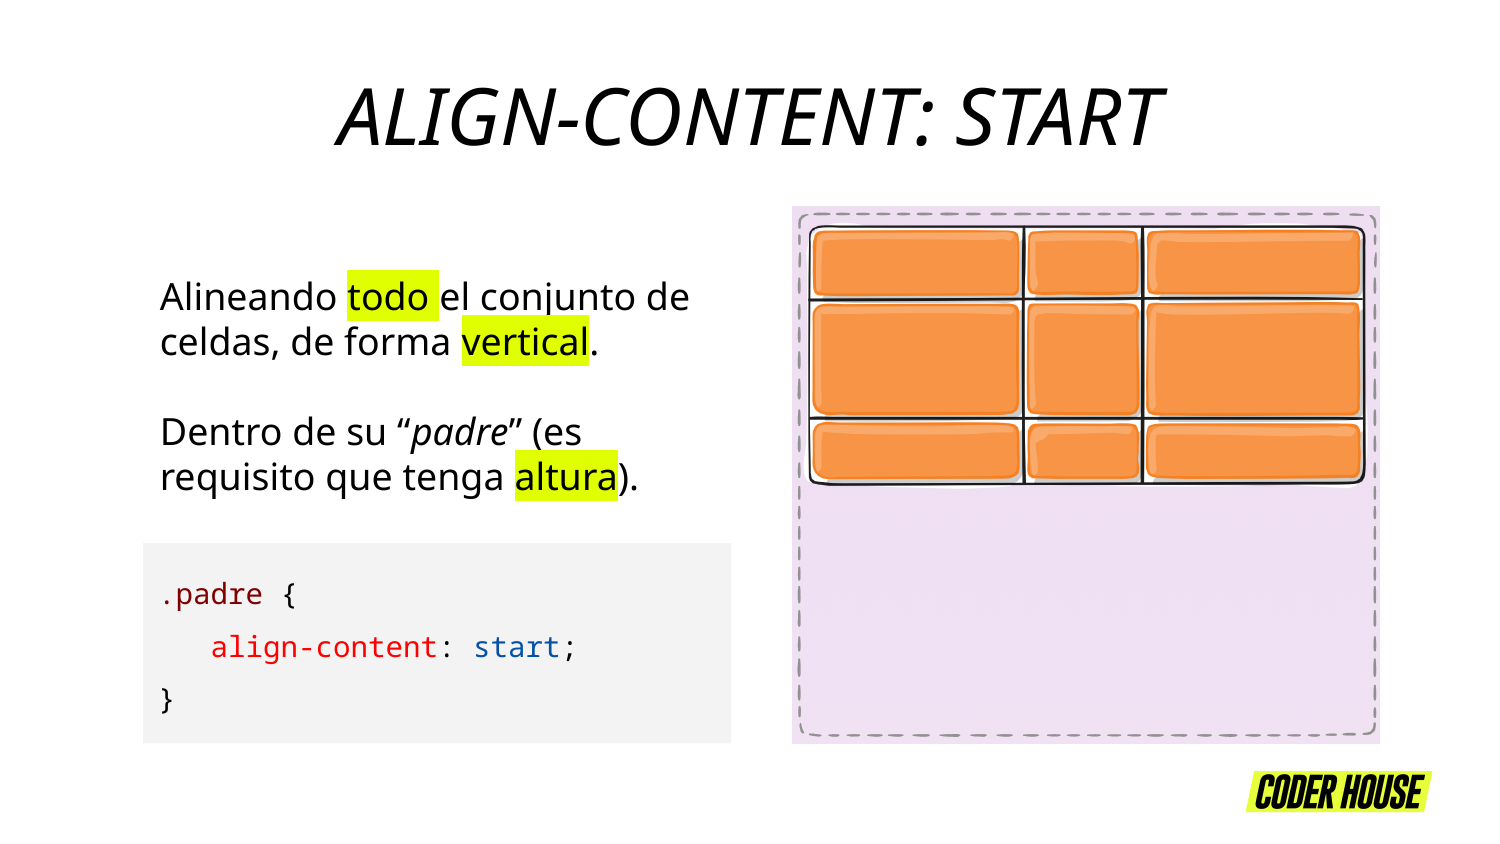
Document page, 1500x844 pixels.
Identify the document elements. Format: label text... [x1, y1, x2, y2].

text_box ALIGN-CONTENT: START [105, 37, 1395, 213]
text_box .padre { align-content: start; } [143, 543, 732, 744]
picture [791, 205, 1381, 744]
picture [1241, 764, 1437, 819]
text_box Alineando todo el conjunto de celdas, de forma vertical. Dentro de su “padre” (es requisito que tenga altura). [144, 257, 733, 514]
